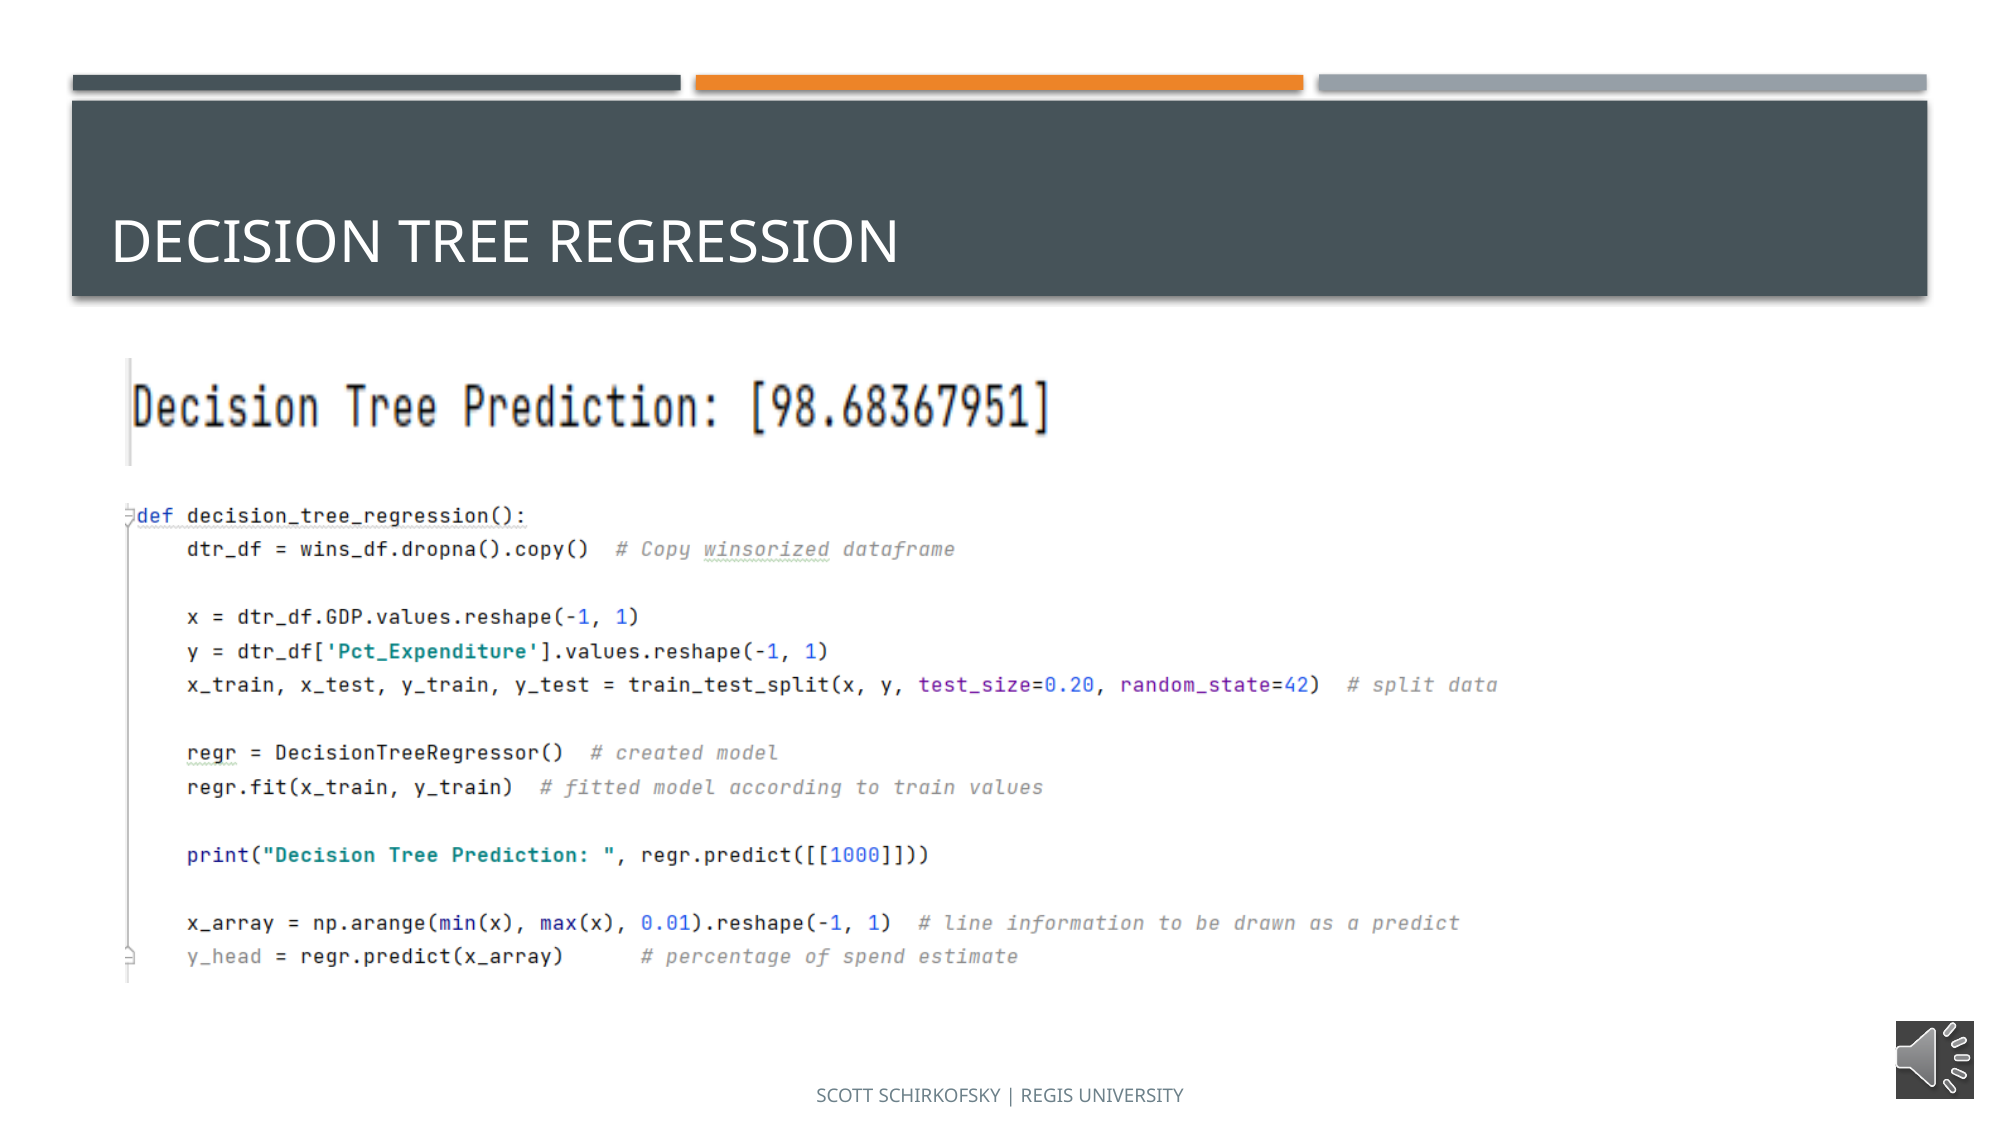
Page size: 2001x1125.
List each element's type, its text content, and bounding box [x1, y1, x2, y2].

title Decision Tree Regression [95, 115, 1905, 282]
picture [1894, 1019, 1976, 1101]
footer Scott Schirkofsky | Regis University [720, 1065, 1280, 1125]
picture [125, 358, 1082, 466]
picture [125, 503, 1541, 983]
